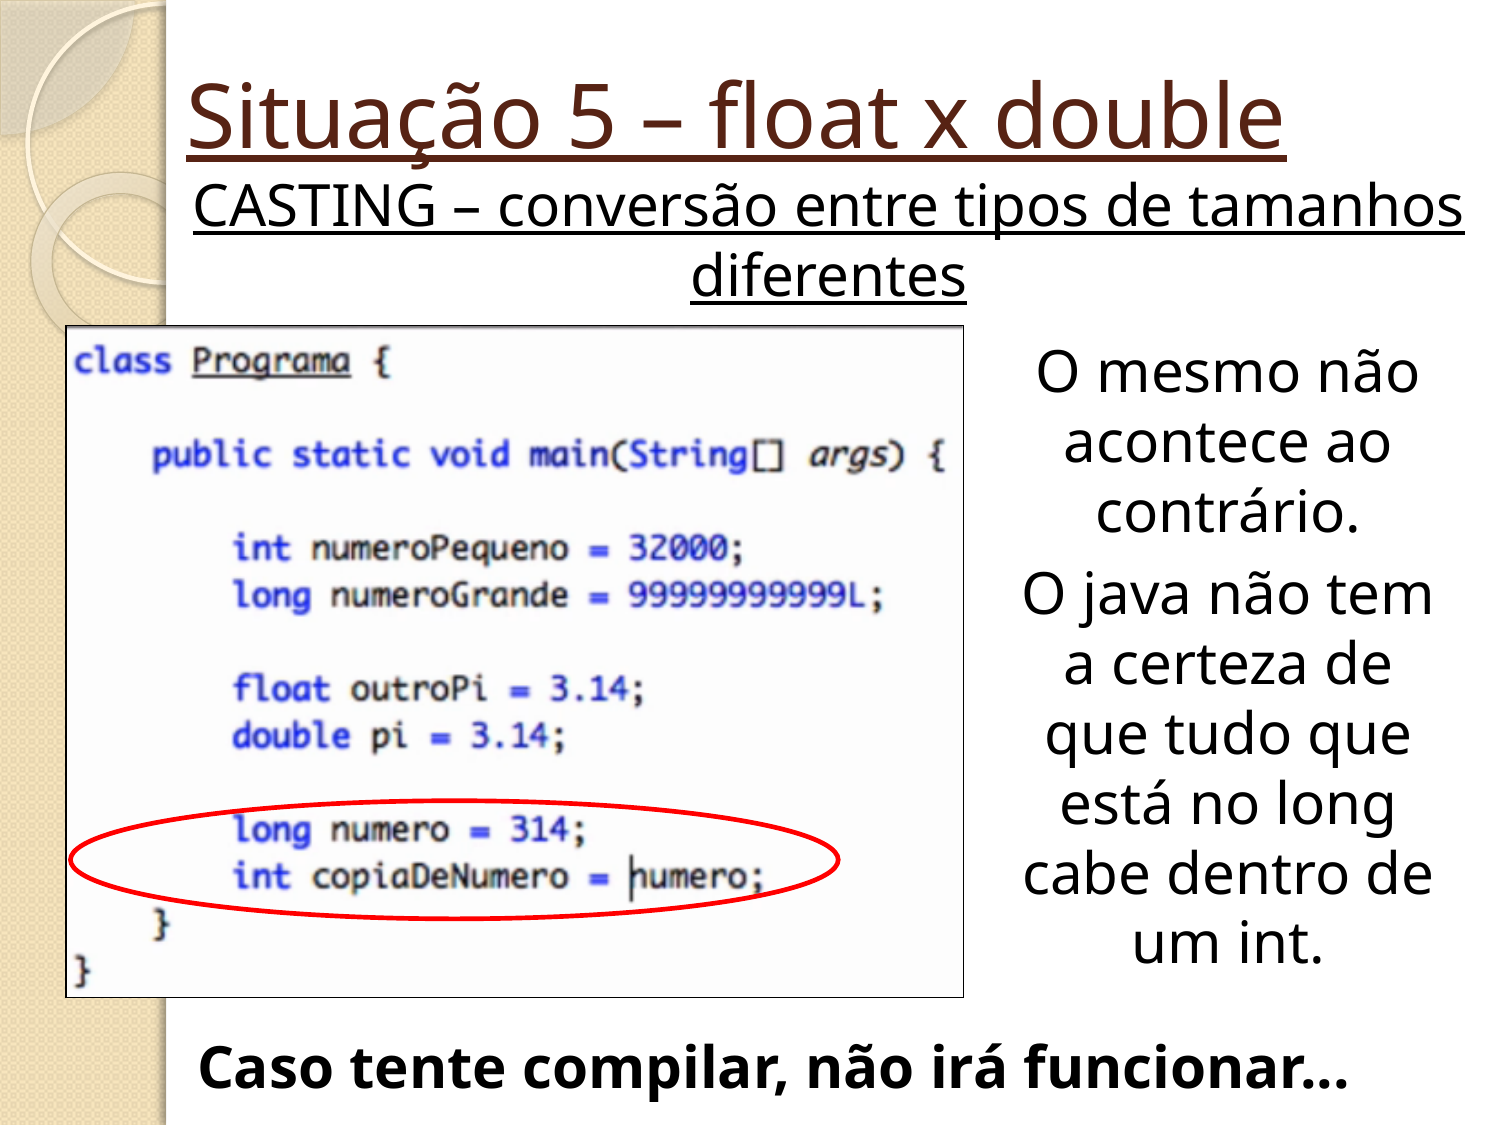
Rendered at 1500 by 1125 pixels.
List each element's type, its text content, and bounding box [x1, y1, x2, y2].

title Situação 5 – float x double [171, 19, 1455, 207]
picture [66, 325, 963, 998]
list CASTING – conversão entre tipos de tamanhos diferentes [155, 160, 1500, 324]
text_box O mesmo não acontece ao contrário. O java não tem a certeza de que tudo que está no long cabe dentro de um int. [998, 326, 1459, 1016]
text_box Caso tente compilar, não irá funcionar... [123, 1023, 1424, 1114]
